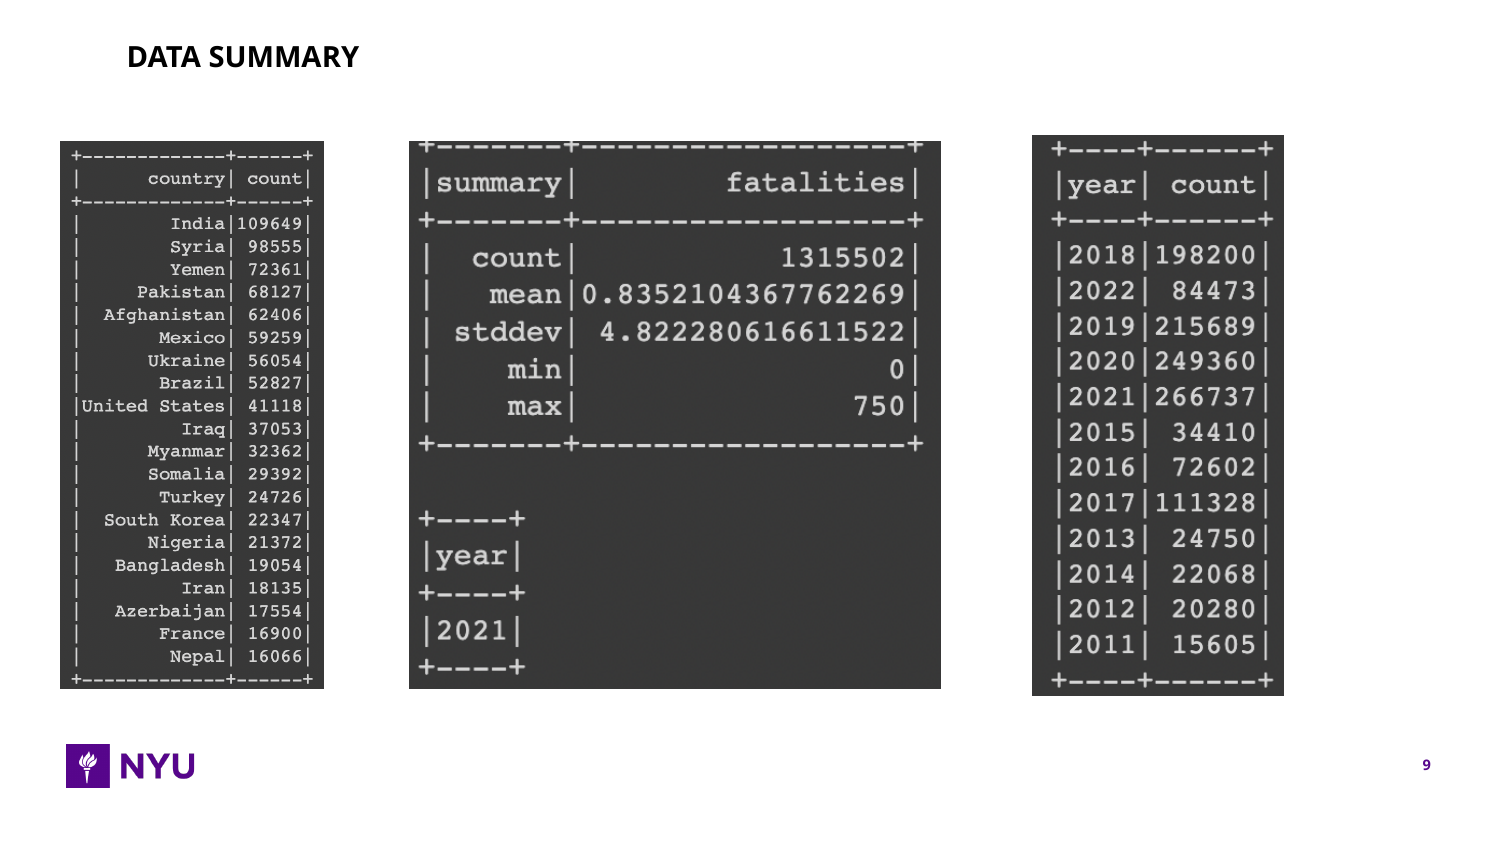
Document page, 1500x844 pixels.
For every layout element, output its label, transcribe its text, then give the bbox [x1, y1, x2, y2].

picture [409, 141, 941, 690]
picture [59, 141, 324, 690]
picture [1032, 135, 1284, 696]
picture [66, 744, 195, 788]
text_box DATA SUMMARY [111, 22, 587, 88]
